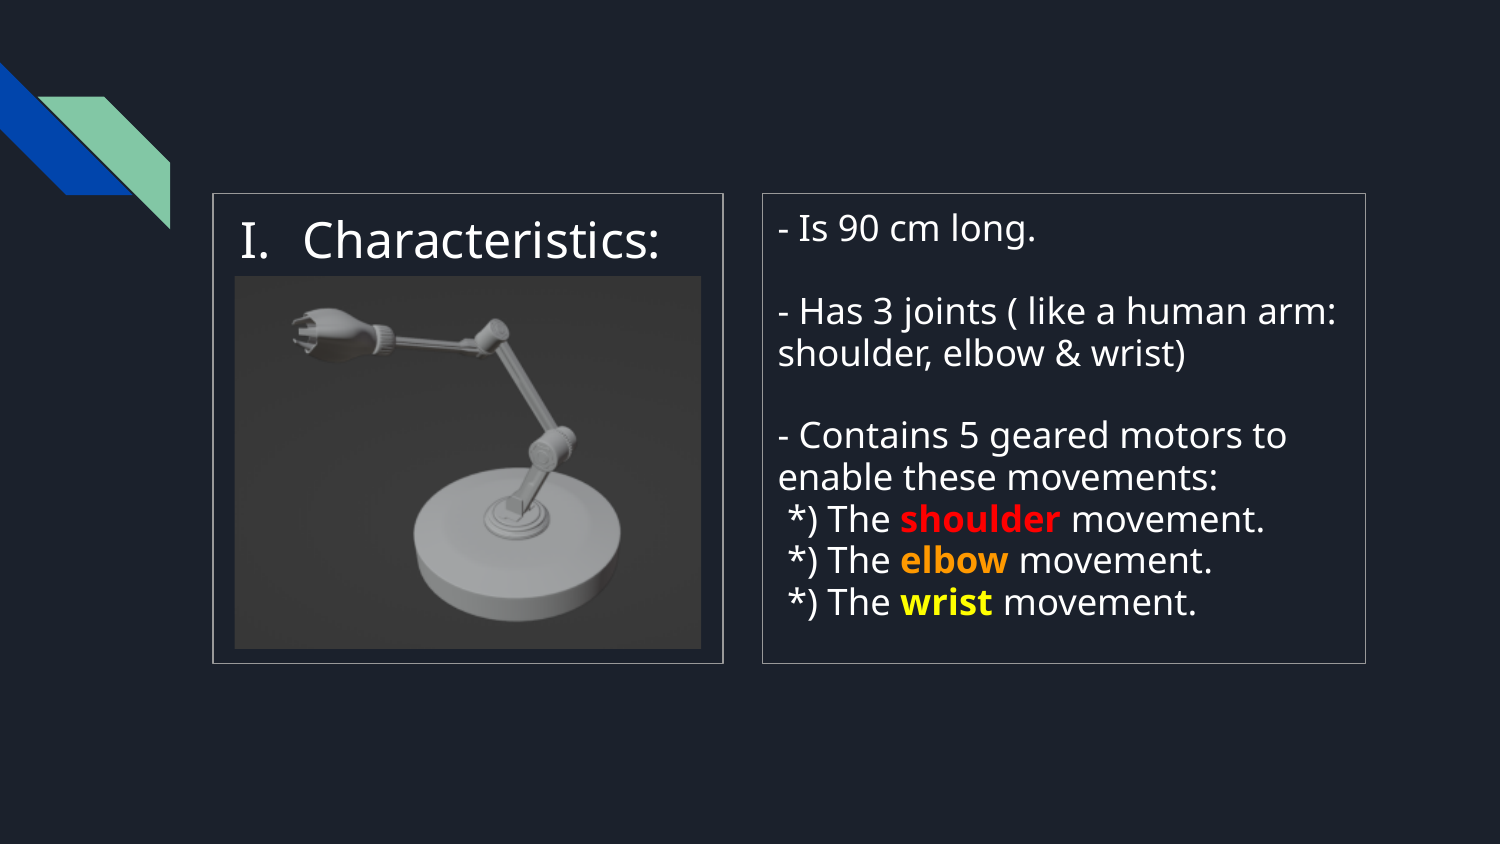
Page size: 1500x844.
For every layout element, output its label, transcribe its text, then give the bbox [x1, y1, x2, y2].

title Characteristics: [212, 193, 723, 664]
picture [234, 276, 702, 650]
list - Is 90 cm long. - Has 3 joints ( like a human arm: shoulder, elbow & wrist) - Contains 5 geared motors to enable these movements: *) The shoulder movement. *) The elbow movement. *) The wrist movement. [762, 193, 1366, 664]
